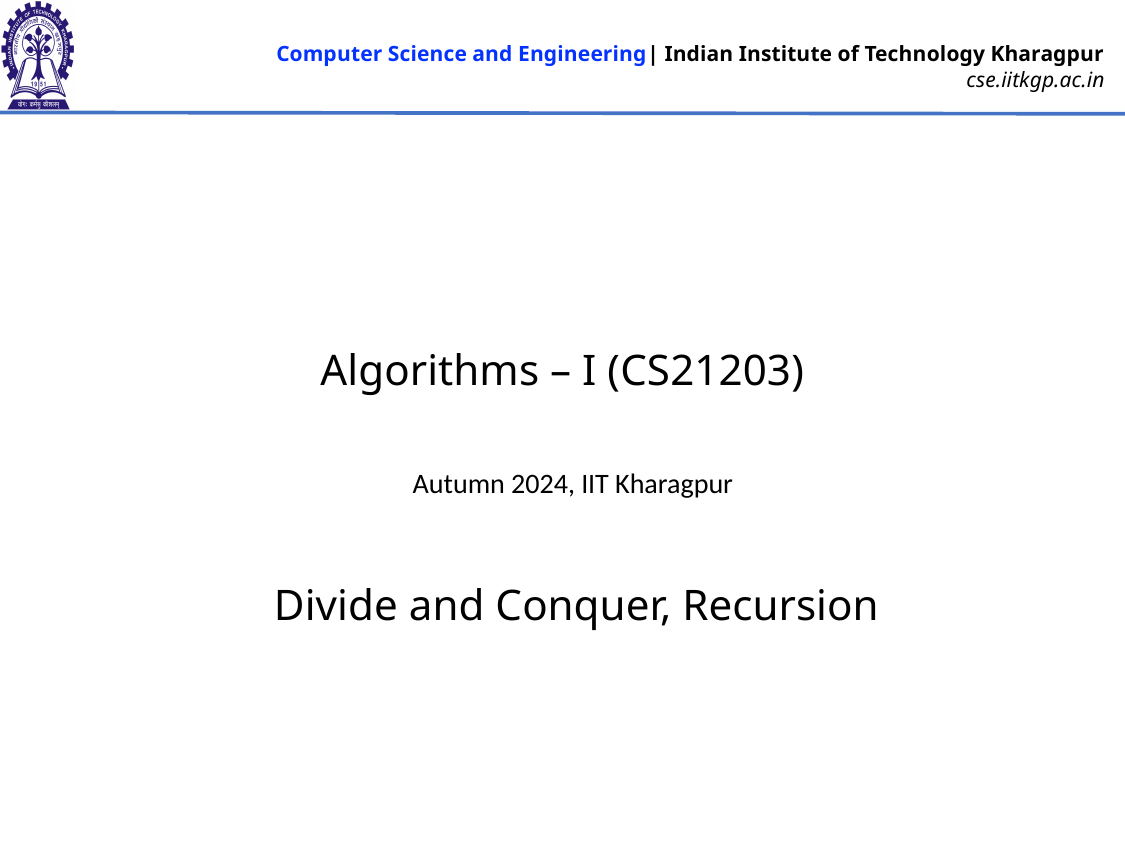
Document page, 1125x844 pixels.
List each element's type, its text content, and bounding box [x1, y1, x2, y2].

text_box Autumn 2024, IIT Kharagpur [398, 458, 774, 507]
title Algorithms – I (CS21203) [14, 304, 1111, 440]
picture [1, 1, 74, 110]
text_box Divide and Conquer, Recursion [28, 538, 1125, 675]
